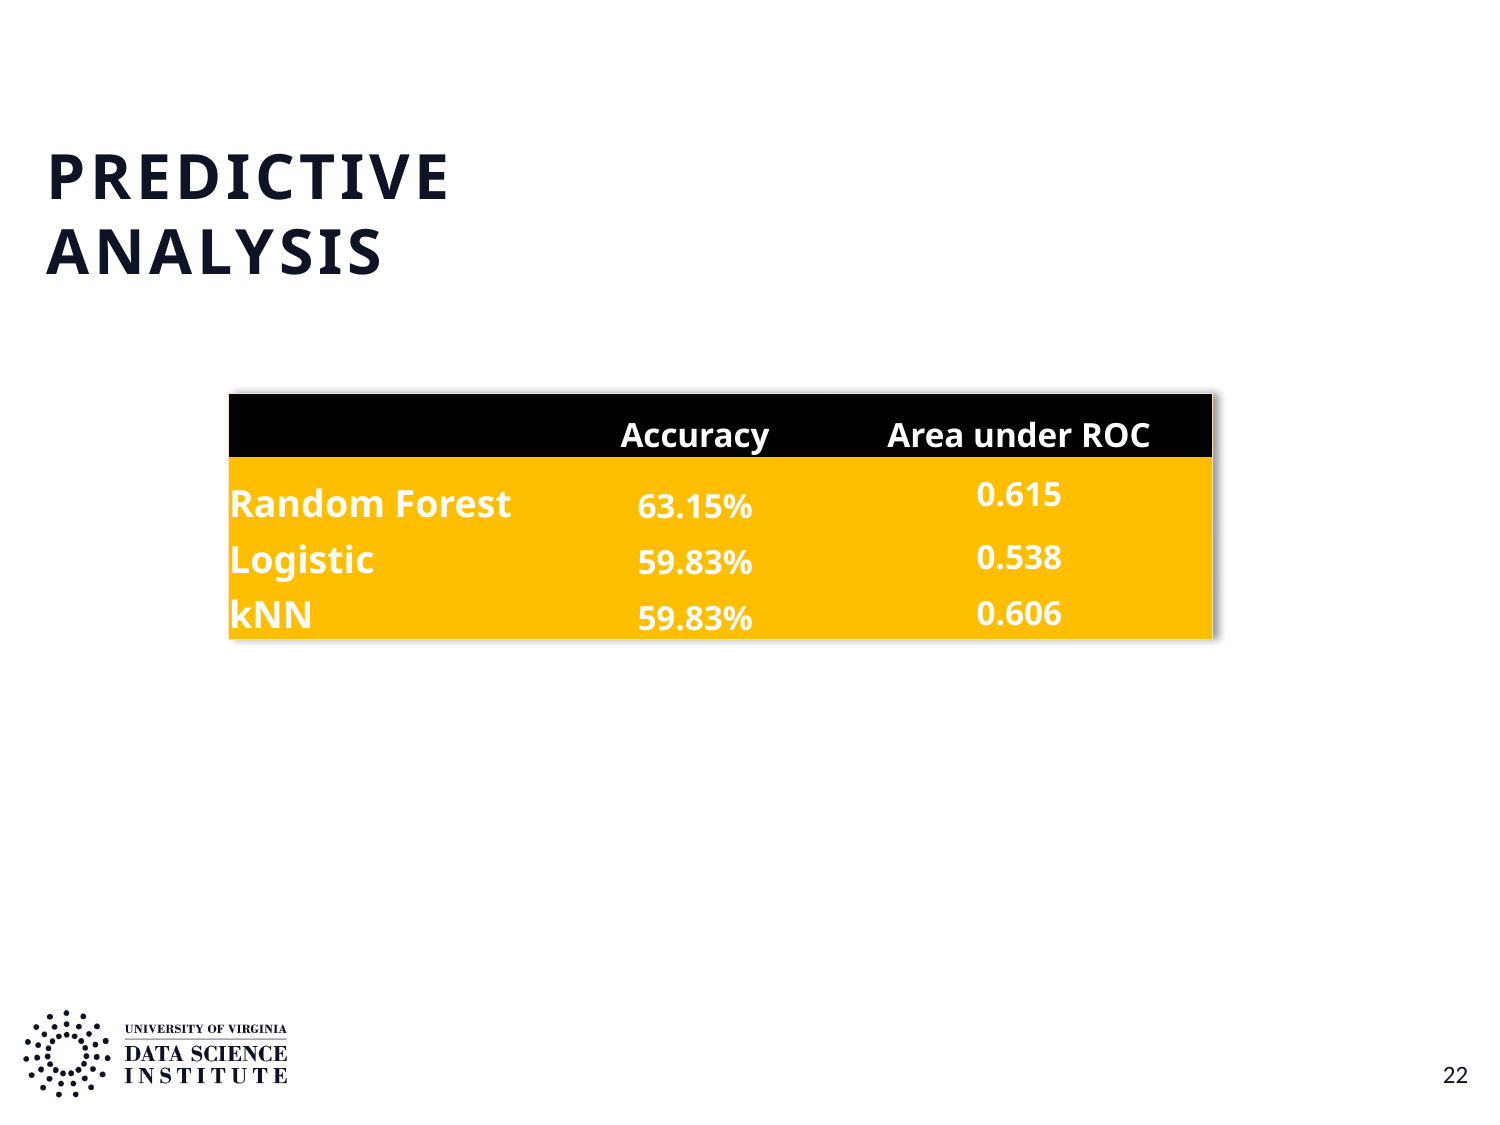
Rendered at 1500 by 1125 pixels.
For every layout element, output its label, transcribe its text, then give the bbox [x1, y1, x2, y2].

table_cell 0.615 [826, 457, 1212, 529]
table_cell Random Forest [229, 457, 564, 529]
slide_number 22 [1369, 1035, 1484, 1111]
table_cell 59.83% [564, 529, 826, 584]
table_cell Logistic [229, 529, 564, 584]
table_cell 0.538 [826, 529, 1212, 584]
table_cell 0.606 [826, 584, 1212, 639]
table_cell kNN [229, 584, 564, 639]
table_header [229, 394, 564, 457]
table_header Accuracy [564, 394, 826, 457]
table_cell 63.15% [564, 457, 826, 529]
table_cell 59.83% [564, 584, 826, 639]
text_box PREDICTIVE ANALYSIS [31, 129, 750, 295]
table_header Area under ROC [826, 394, 1212, 457]
picture [19, 1006, 292, 1102]
